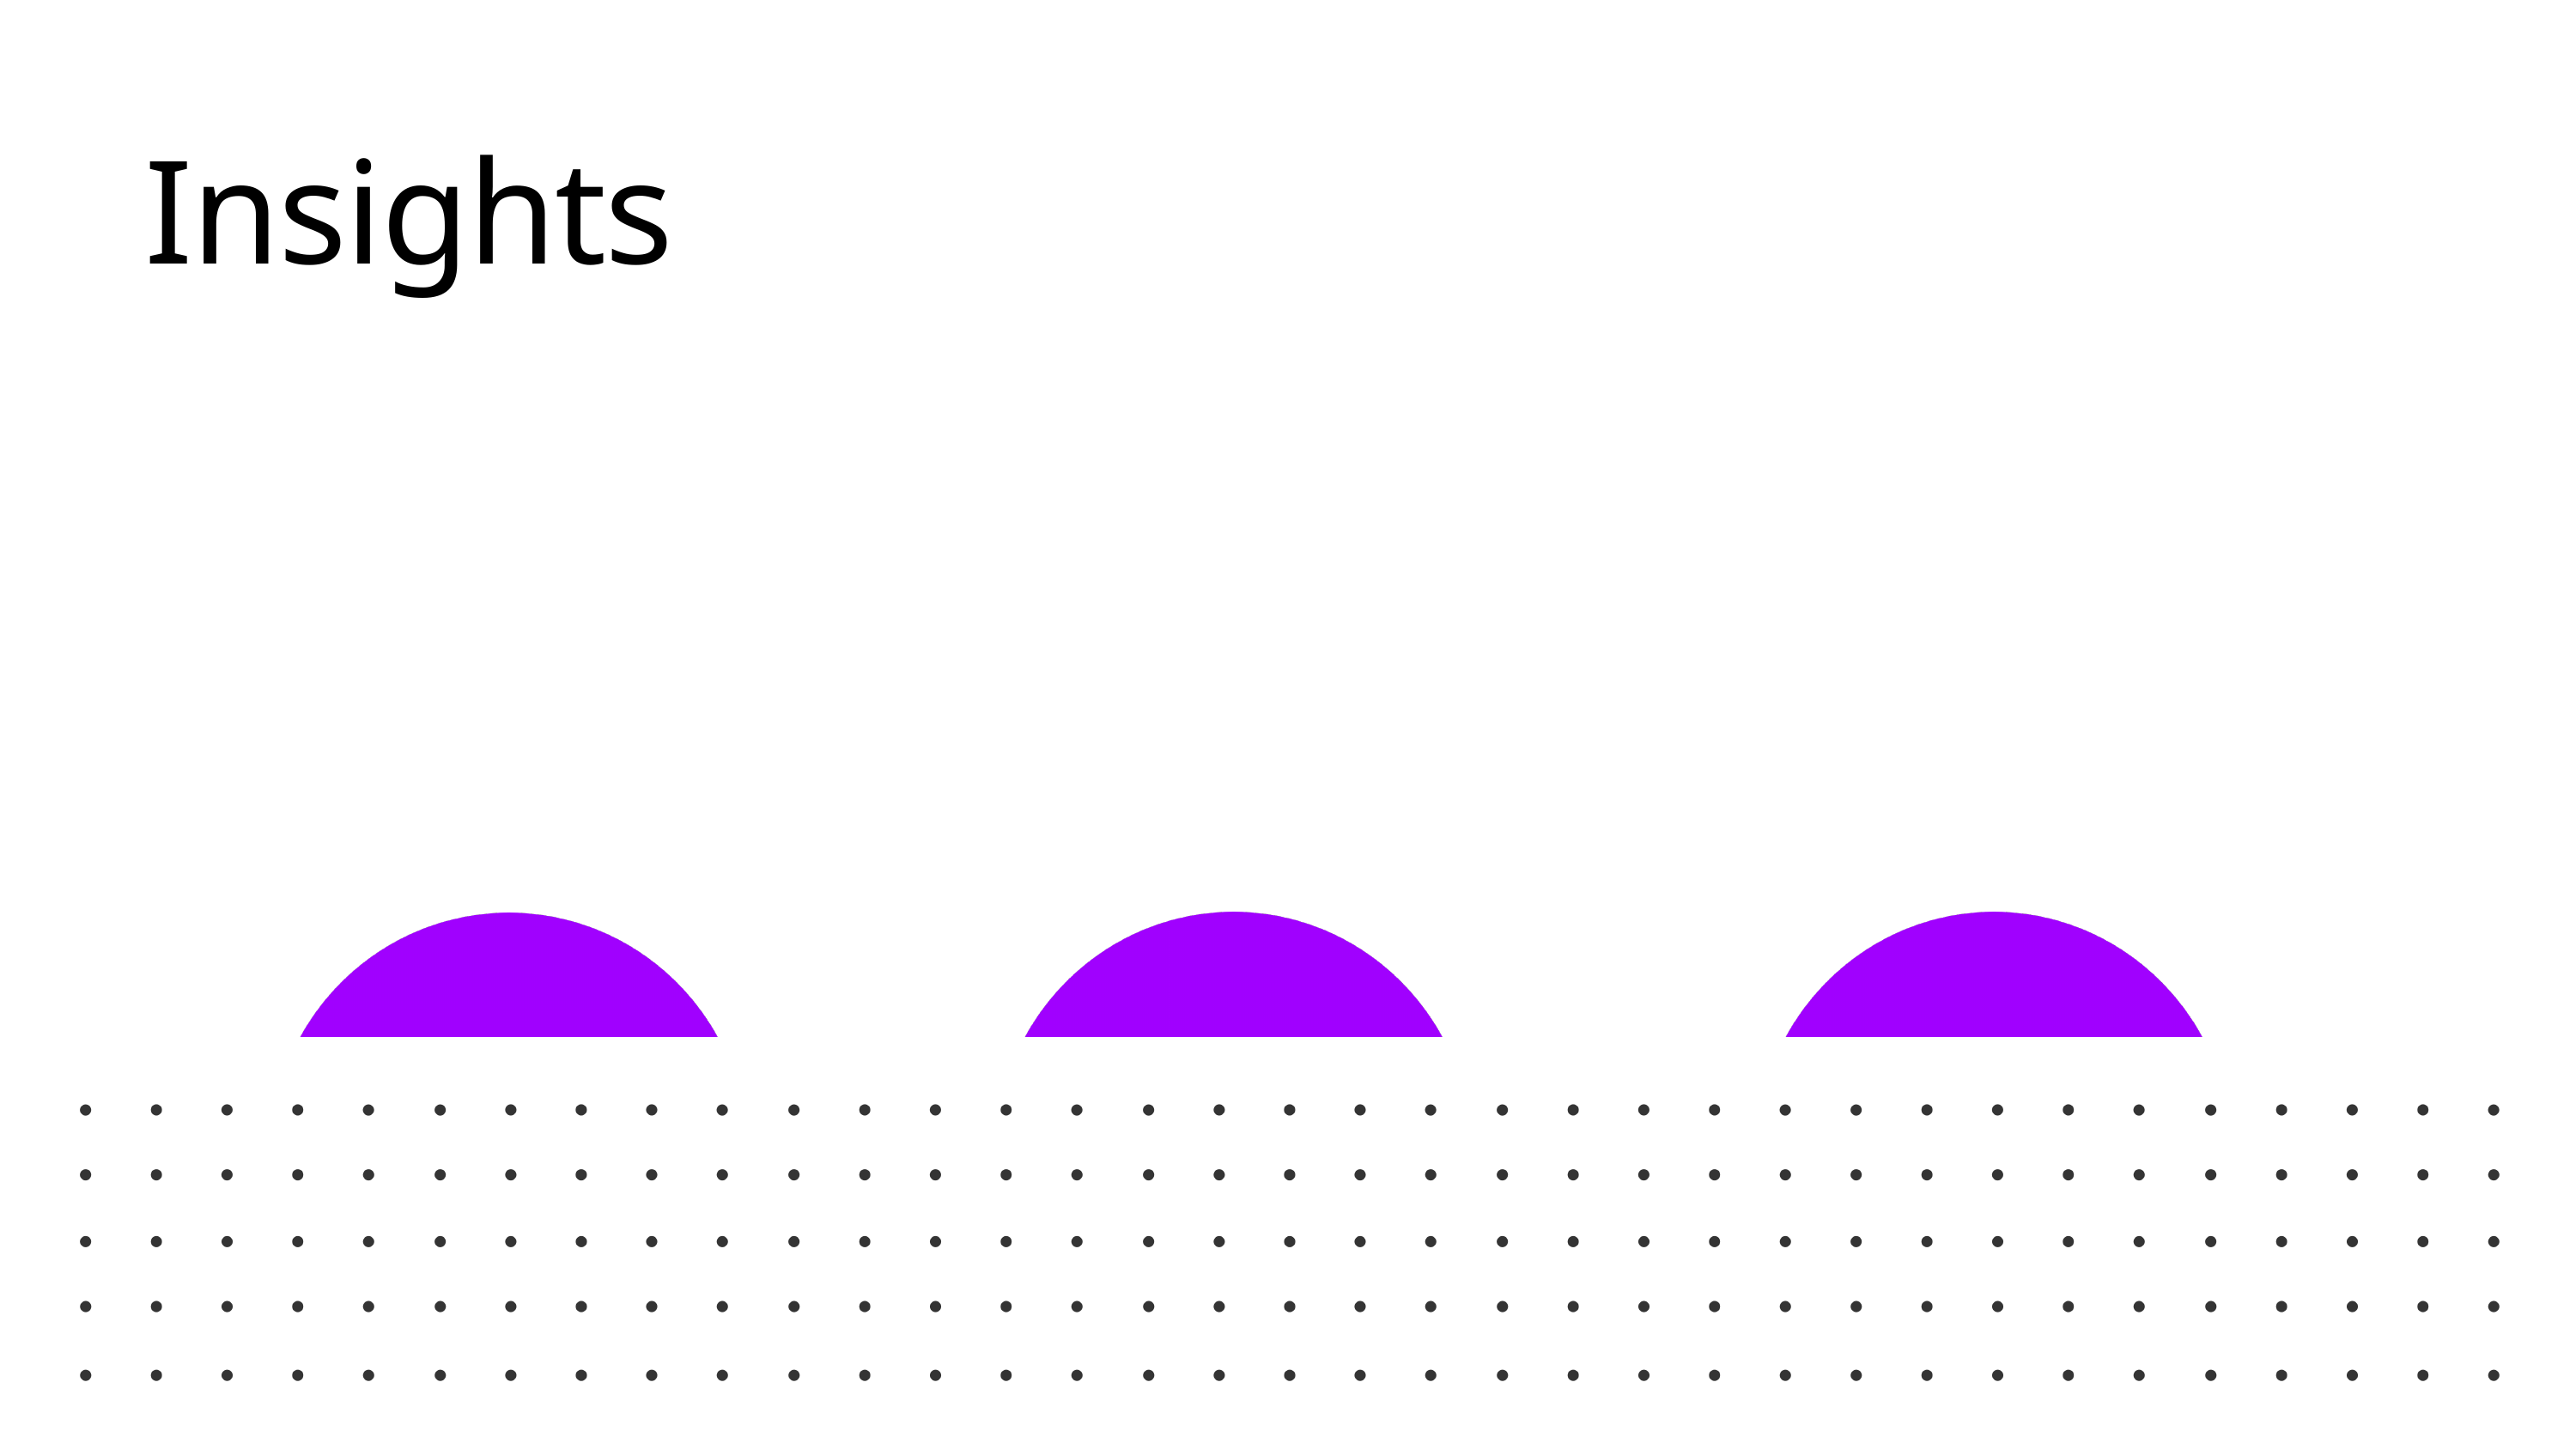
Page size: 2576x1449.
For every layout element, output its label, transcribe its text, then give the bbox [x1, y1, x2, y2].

picture [299, 912, 719, 1037]
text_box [72, 1099, 2504, 1385]
picture [1784, 912, 2204, 1037]
picture [1024, 912, 1443, 1037]
text_box Insights [144, 121, 799, 294]
